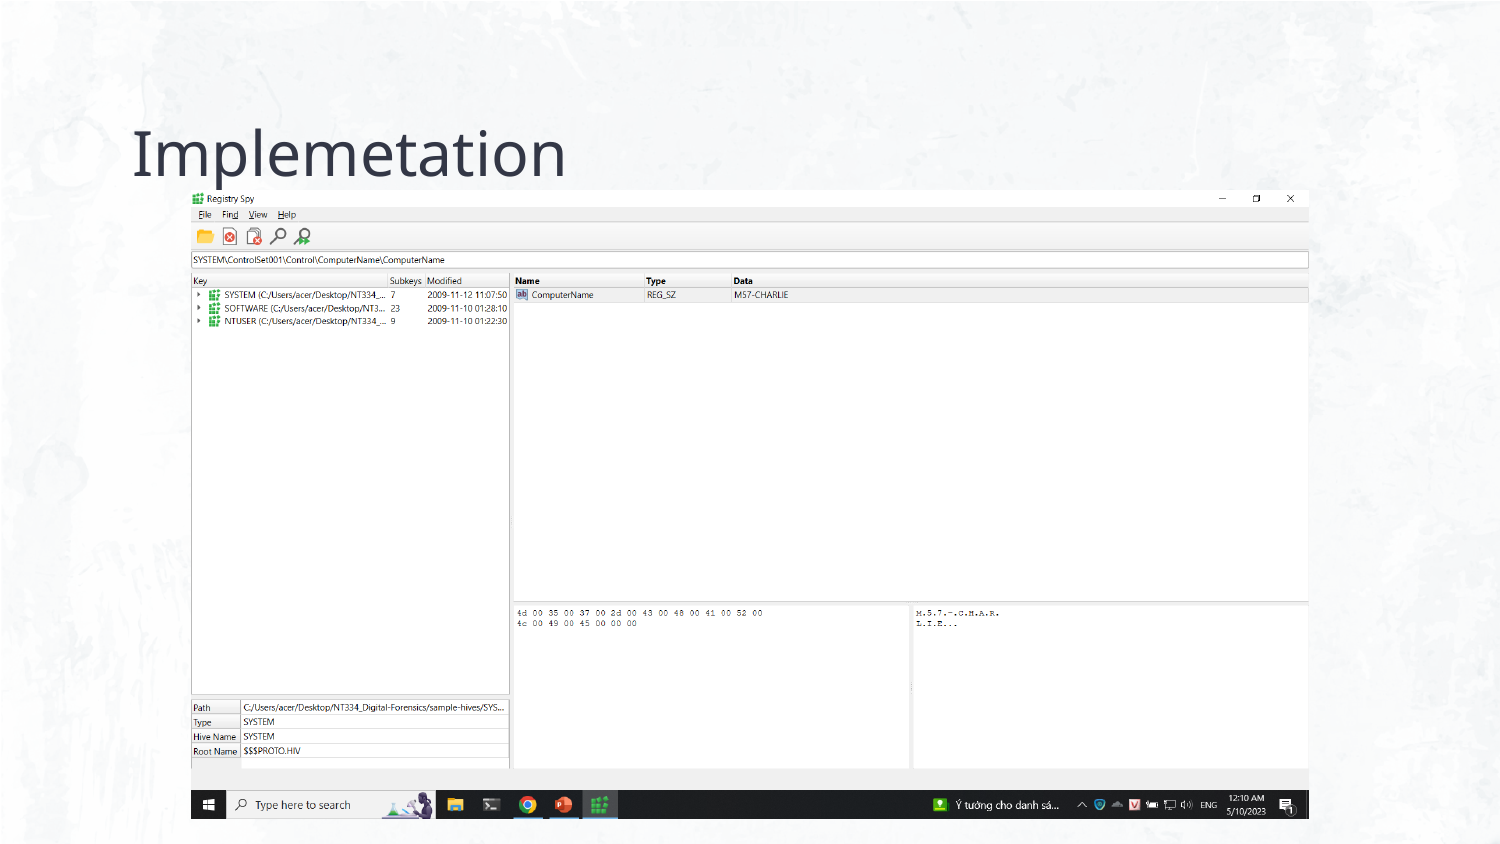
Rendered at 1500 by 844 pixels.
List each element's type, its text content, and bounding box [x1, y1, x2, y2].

picture [2, 2, 1500, 844]
title Implemetation [117, 87, 1383, 204]
